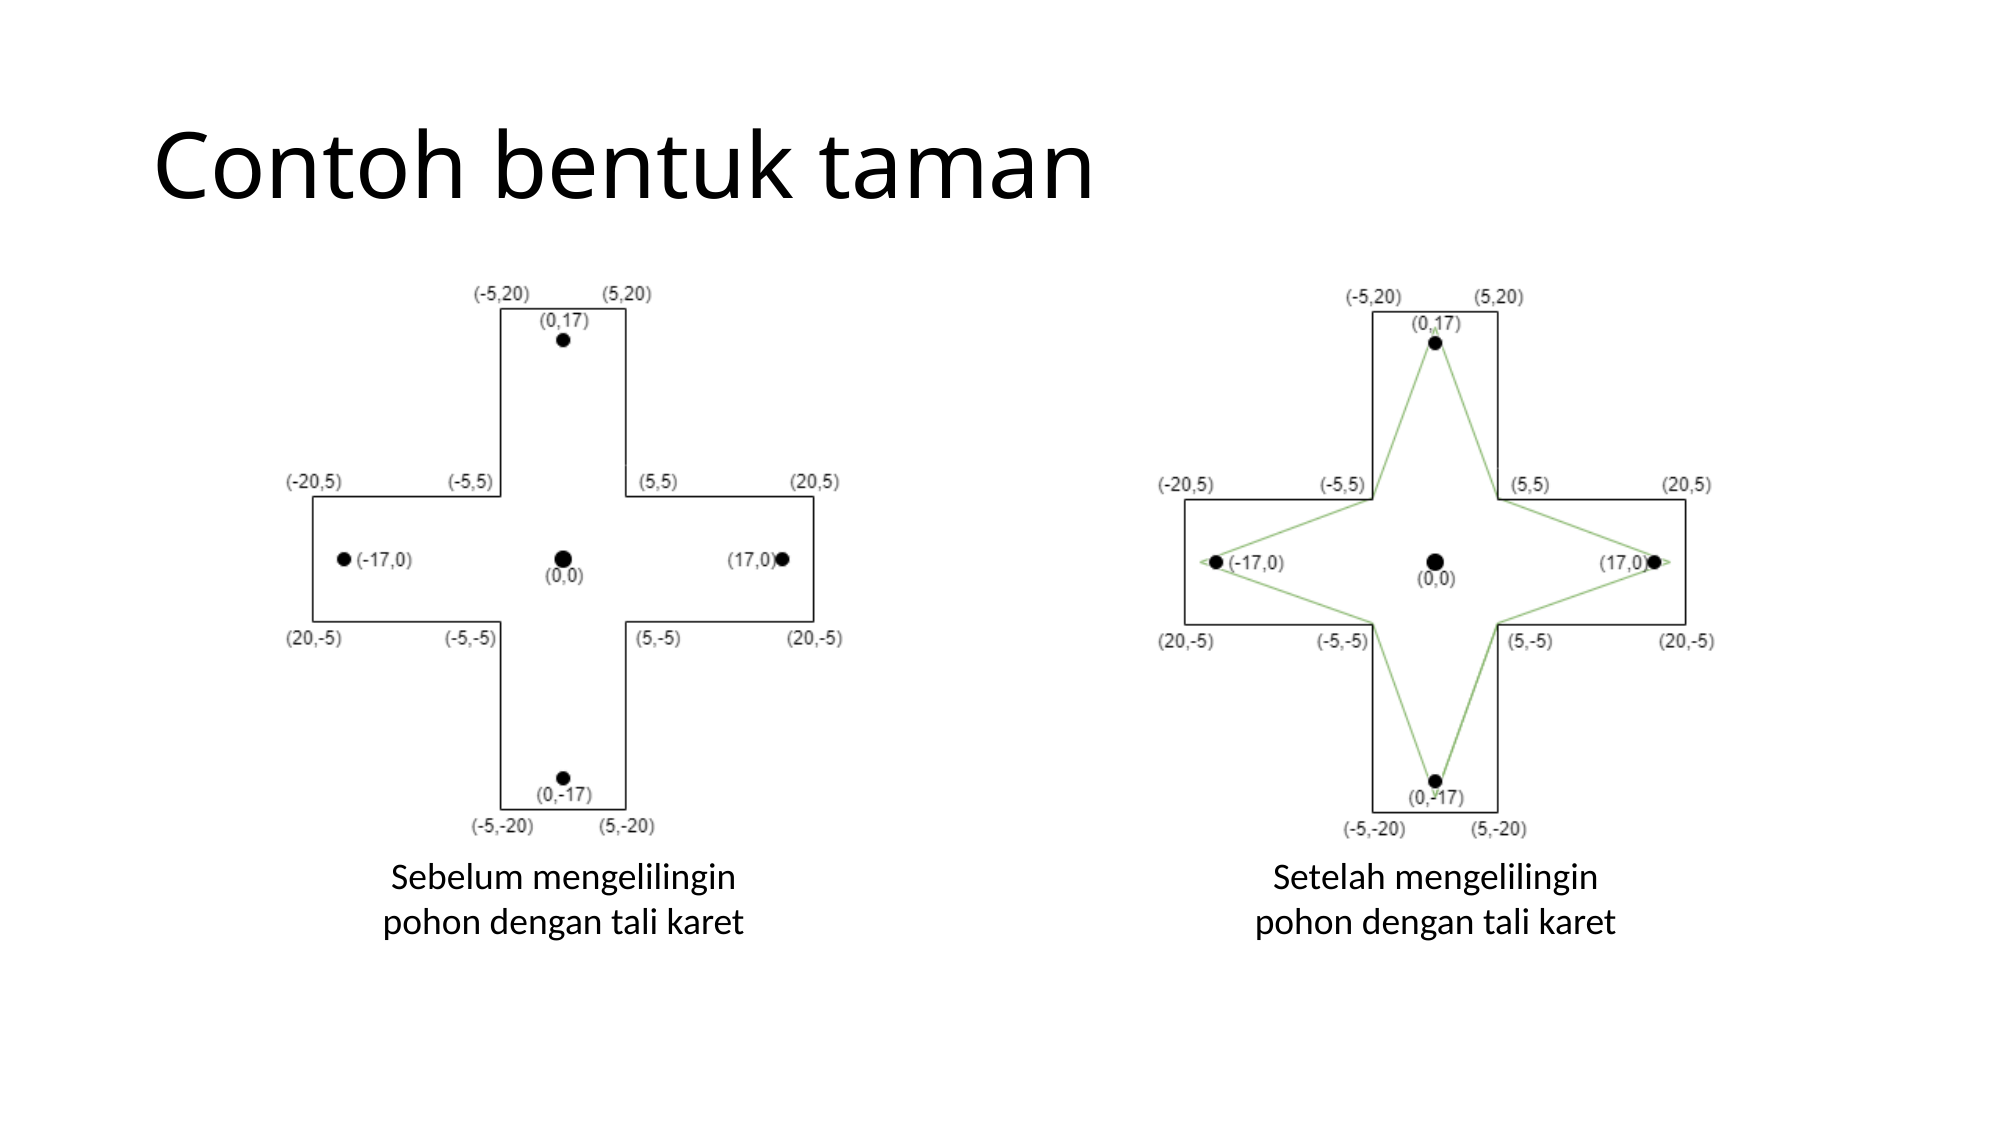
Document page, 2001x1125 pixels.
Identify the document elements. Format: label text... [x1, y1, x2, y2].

text_box Sebelum mengelilingin pohon dengan tali karet [345, 844, 782, 950]
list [281, 277, 846, 842]
picture [1153, 280, 1719, 845]
title Contoh bentuk taman [137, 59, 1863, 278]
text_box Setelah mengelilingin pohon dengan tali karet [1217, 845, 1654, 950]
